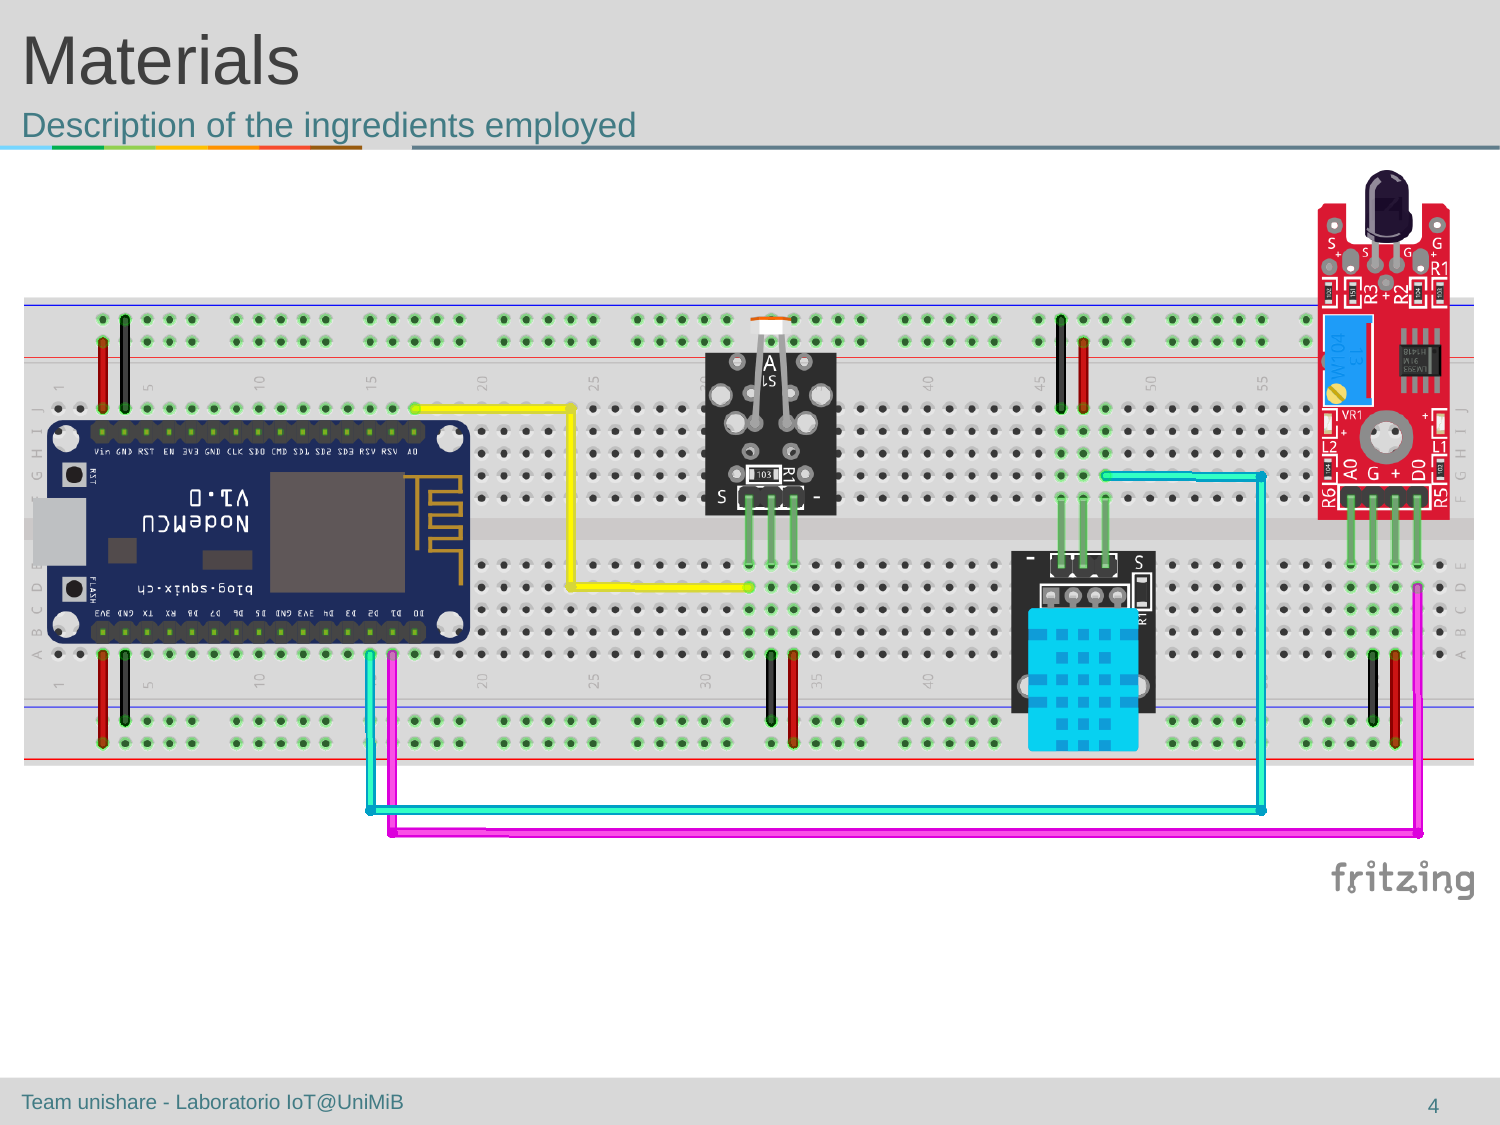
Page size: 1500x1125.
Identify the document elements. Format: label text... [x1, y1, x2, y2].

list Description of the ingredients employed [0, 92, 1500, 146]
title Materials [0, 0, 1500, 92]
footer Team unishare - Laboratorio IoT@UniMiB [0, 1090, 600, 1112]
picture [24, 170, 1476, 900]
slide_number ‹#› [1355, 1087, 1461, 1124]
